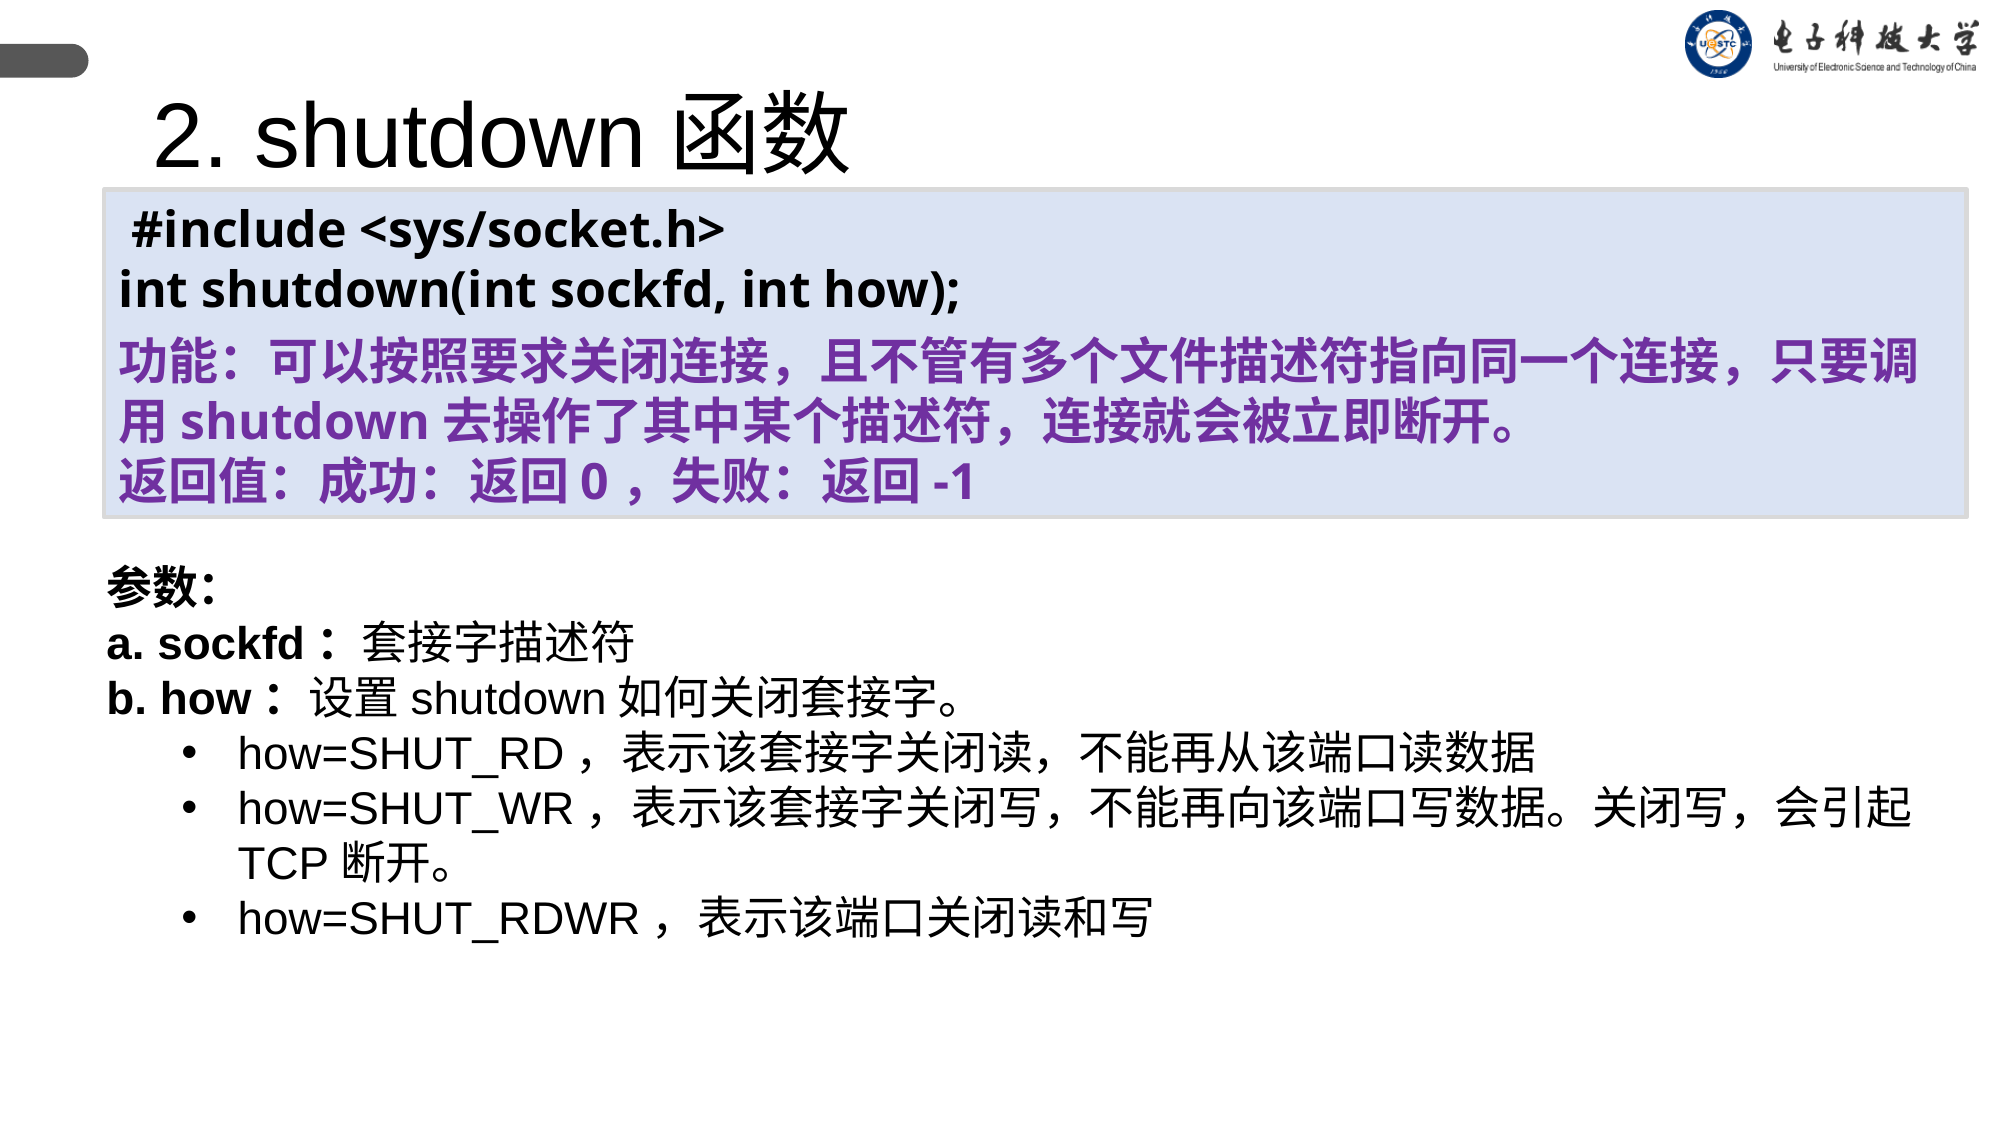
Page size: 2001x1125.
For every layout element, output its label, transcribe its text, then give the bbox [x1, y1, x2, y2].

text_box ​​#include <sys/socket.h>​​ ​​int shutdown(int sockfd, int how);​​ 功能：可以按照要求关闭连接，且不管有多个文件描述符指向同一个连接，只要调用shutdown去操作了其中某个描述符，连接就会被立即断开。 返回值：成功：返回0，失败：返回-1 [104, 189, 1967, 517]
text_box 2. shutdown函数 [137, 28, 1863, 189]
picture [1685, 10, 1979, 78]
text_box 参数： a. ​​​sockfd​​​：套接字描述符 b. ​​​how​​​：设置shutdown如何关闭套接字。 how=SHUT_RD，表示该套接字关闭读，不能再从该端口读数据 how=SHUT_WR，表示该套接字关闭写，不能再向该端口写数据。关闭写，会引起TCP断开。 how=SHUT_RDWR，表示该端口关闭读和写 [91, 551, 1988, 1007]
